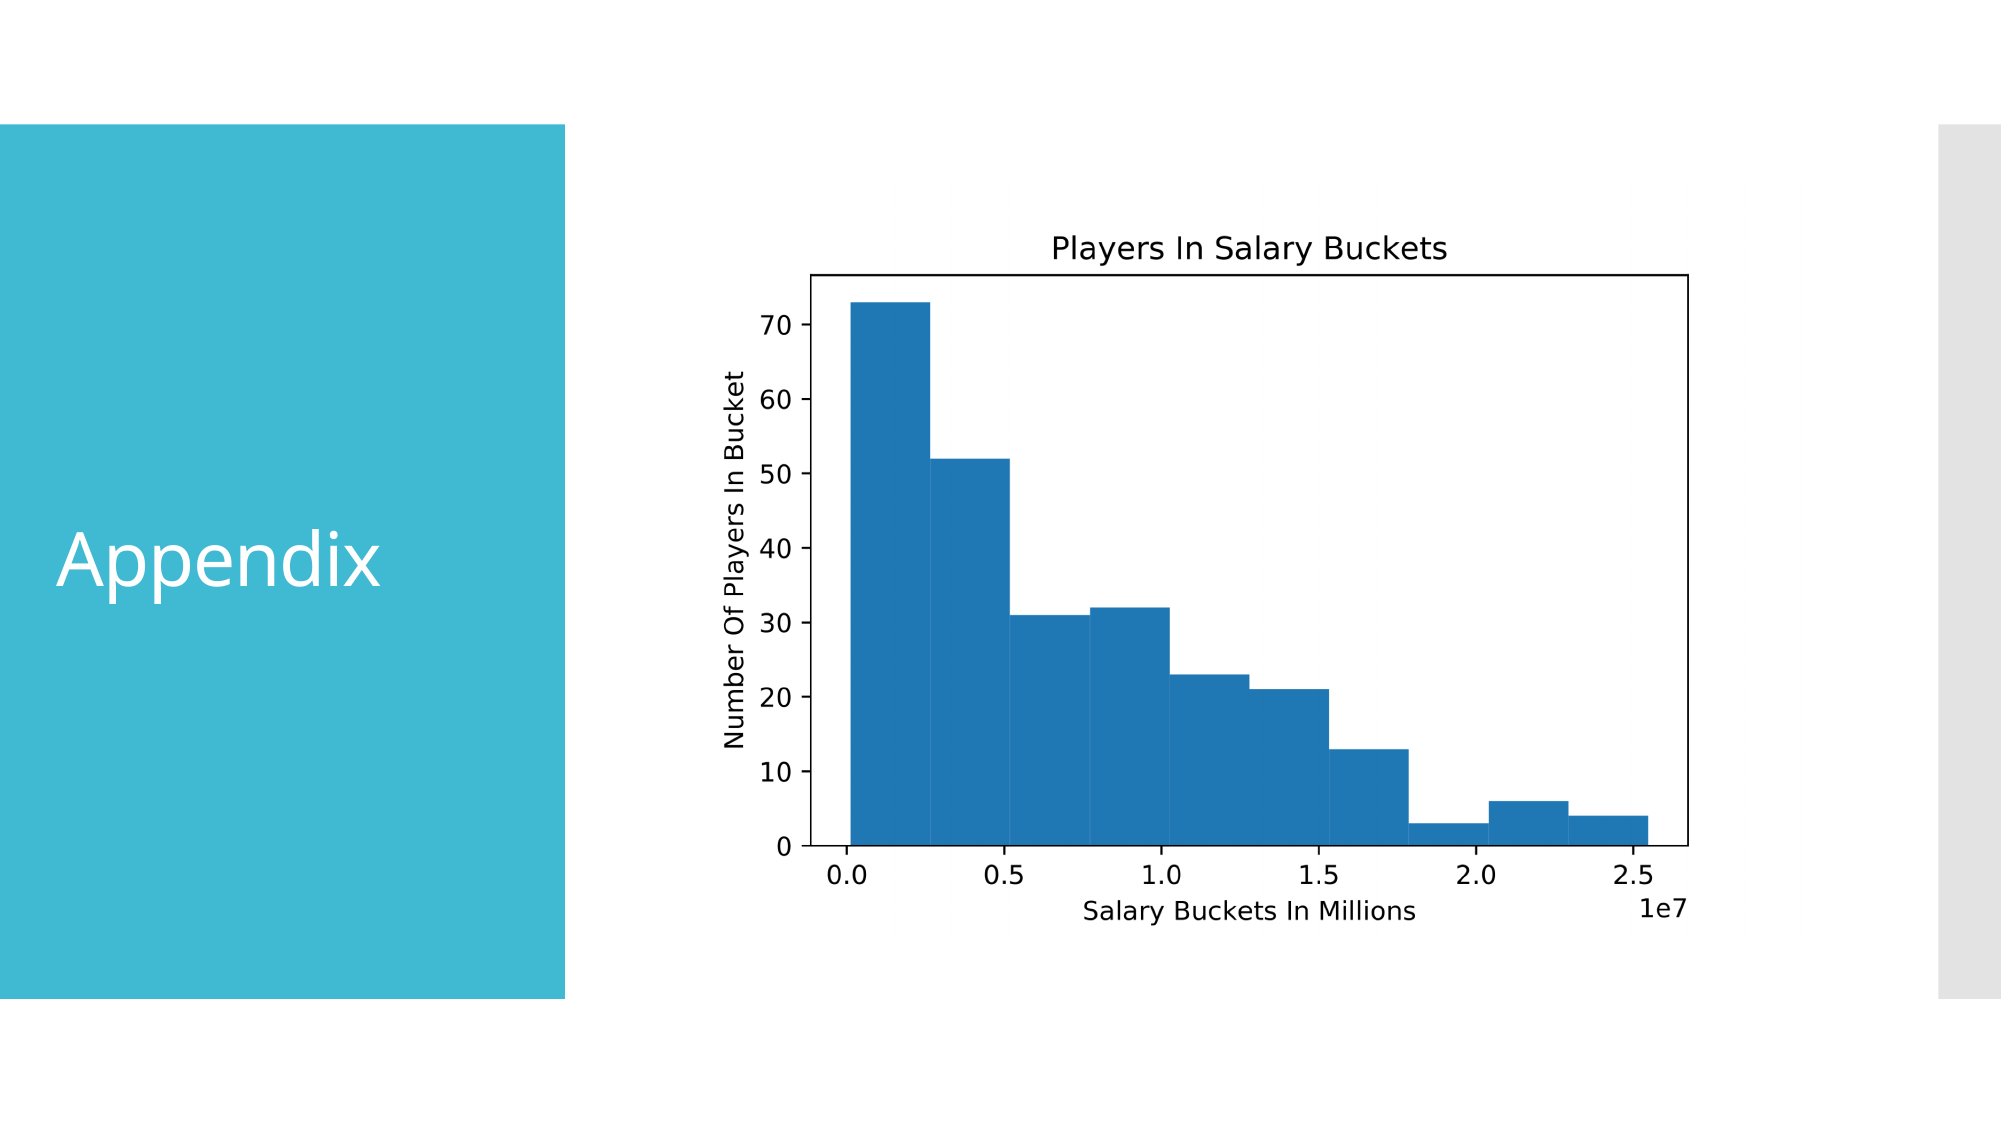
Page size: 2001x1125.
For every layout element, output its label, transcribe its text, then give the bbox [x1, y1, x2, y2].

title Appendix [41, 184, 525, 940]
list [669, 184, 1801, 940]
